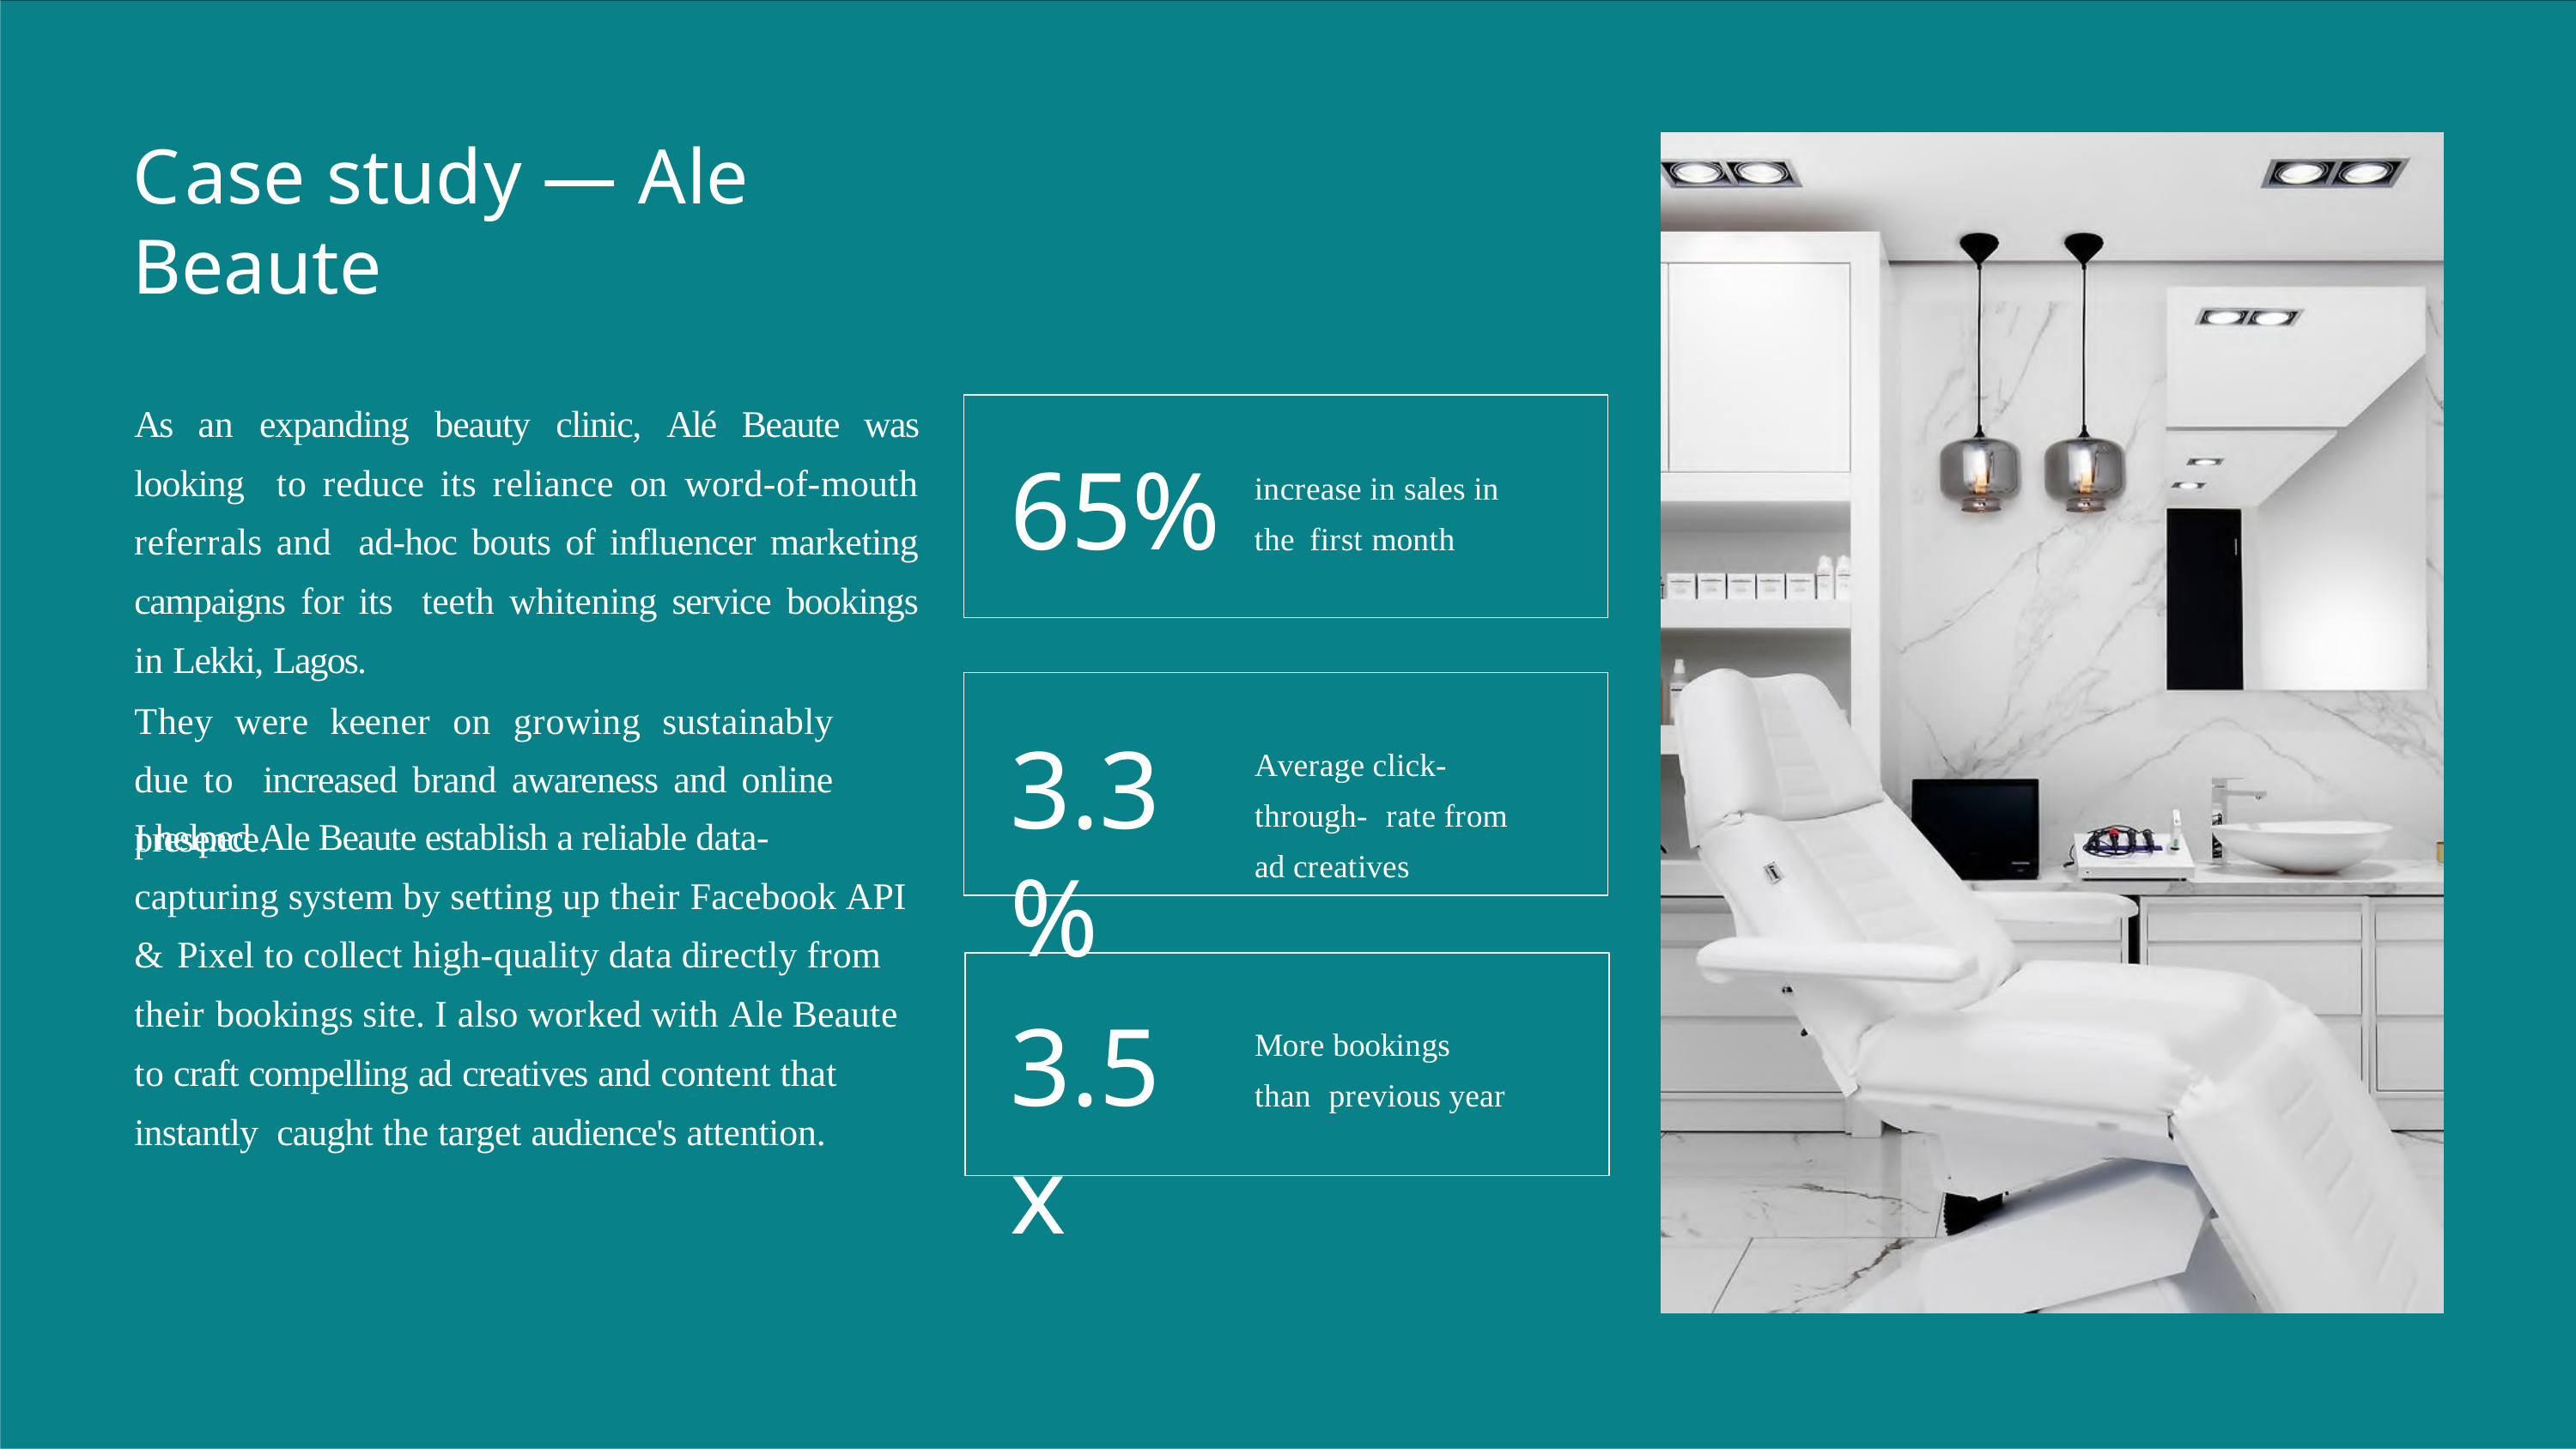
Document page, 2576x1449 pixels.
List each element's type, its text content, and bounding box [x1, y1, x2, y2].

text_box More bookings than previous year [1254, 1010, 1508, 1114]
text_box 3.5x [1010, 997, 1201, 1256]
text_box [963, 395, 1608, 618]
text_box increase in sales in the first month [1254, 453, 1528, 557]
text_box As an expanding beauty clinic, Alé Beaute was looking to reduce its reliance on word-of-mouth referrals and ad-hoc bouts of influencer marketing campaigns for its teeth whitening service bookings in Lekki, Lagos. They were keener on growing sustainably due to increased brand awareness and online presence. [132, 384, 920, 860]
text_box [965, 953, 1610, 1176]
title Case study — Ale Beaute [131, 127, 924, 371]
picture [0, 0, 2576, 1449]
text_box 3.3% [1010, 719, 1241, 978]
text_box [963, 672, 1608, 895]
text_box Average click-through- rate from ad creatives [1254, 730, 1545, 884]
text_box I helped Ale Beaute establish a reliable data- capturing system by setting up their Facebook API & Pixel to collect high-quality data directly from their bookings site. I also worked with Ale Beaute to craft compelling ad creatives and content that instantly caught the target audience's attention. [132, 797, 918, 1153]
text_box 65% [1010, 440, 1221, 572]
